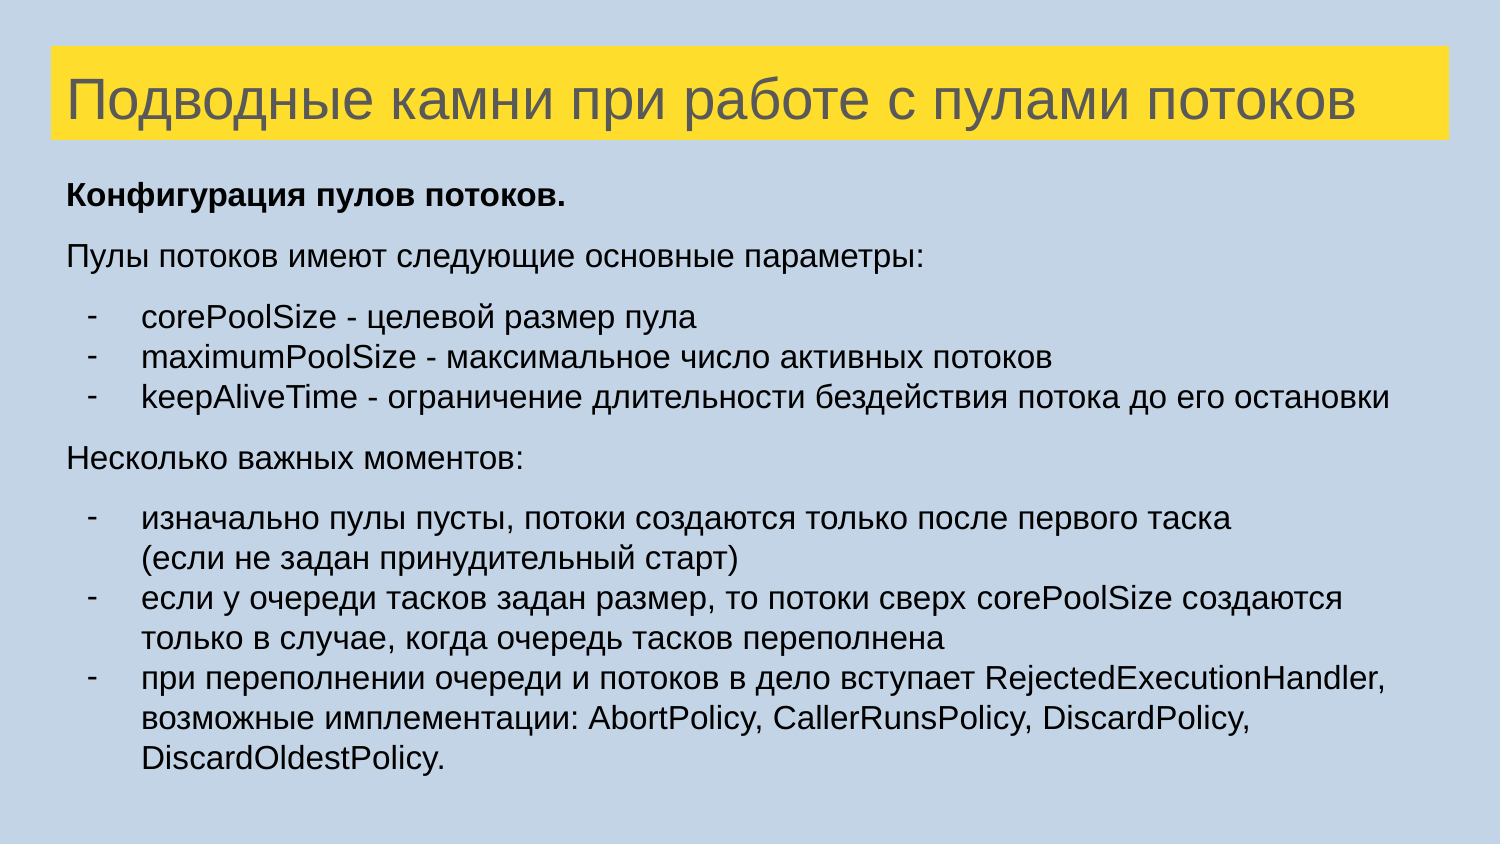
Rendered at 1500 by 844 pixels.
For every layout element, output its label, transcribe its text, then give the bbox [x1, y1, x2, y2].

text_box Конфигурация пулов потоков. Пулы потоков имеют следующие основные параметры: corePoolSize - целевой размер пула maximumPoolSize - максимальное число активных потоков keepAliveTime - ограничение длительности бездействия потока до его остановки Несколько важных моментов: изначально пулы пусты, потоки создаются только после первого таска (если не задан принудительный старт) если у очереди тасков задан размер, то потоки сверх corePoolSize создаются только в случае, когда очередь тасков переполнена при переполнении очереди и потоков в дело вступает RejectedExecutionHandler, возможные имплементации: AbortPolicy, CallerRunsPolicy, DiscardPolicy, DiscardOldestPolicy. [51, 158, 1449, 791]
title Подводные камни при работе с пулами потоков [51, 45, 1449, 140]
